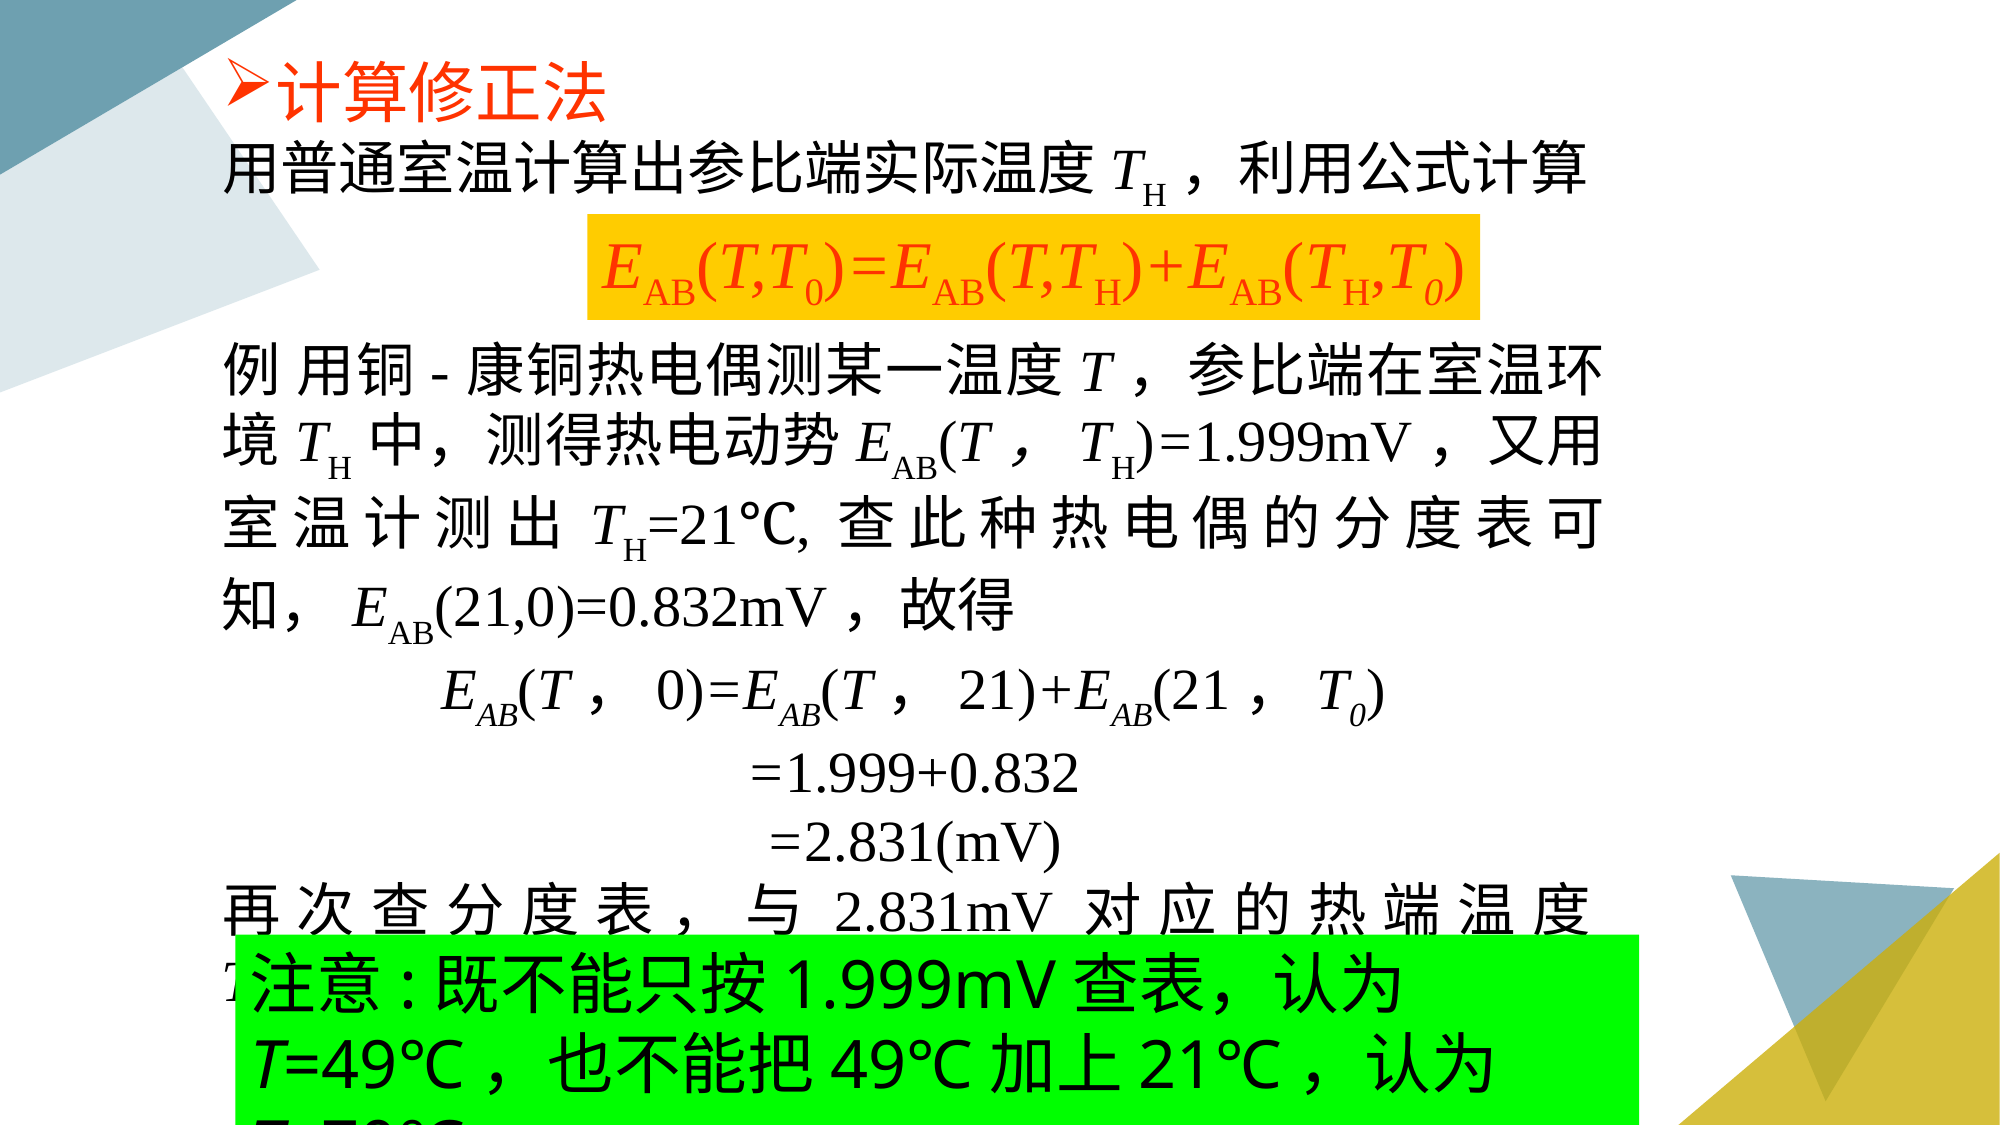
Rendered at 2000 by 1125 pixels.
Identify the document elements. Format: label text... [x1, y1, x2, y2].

text_box EAB(T,T0)=EAB(T,TH)+EAB(TH,T0) [587, 214, 1481, 320]
text_box 计算修正法 用普通室温计算出参比端实际温度TH，利用公式计算 例 用铜-康铜热电偶测某一温度T，参比端在室温环境TH中，测得热电动势EAB(T，TH)=1.999mV，又用室温计测出TH=21℃,查此种热电偶的分度表可知，EAB(21,0)=0.832mV，故得 EAB(T，0)=EAB(T，21)+EAB(21，T0) =1.999+0.832 =2.831(mV) 再次查分度表，与2.831mV对应的热端温度T=68℃。 [207, 43, 1620, 1021]
text_box 注意:既不能只按1.999mV查表，认为T=49℃，也不能把49℃加上21℃，认为T=70℃。 [235, 934, 1640, 1125]
